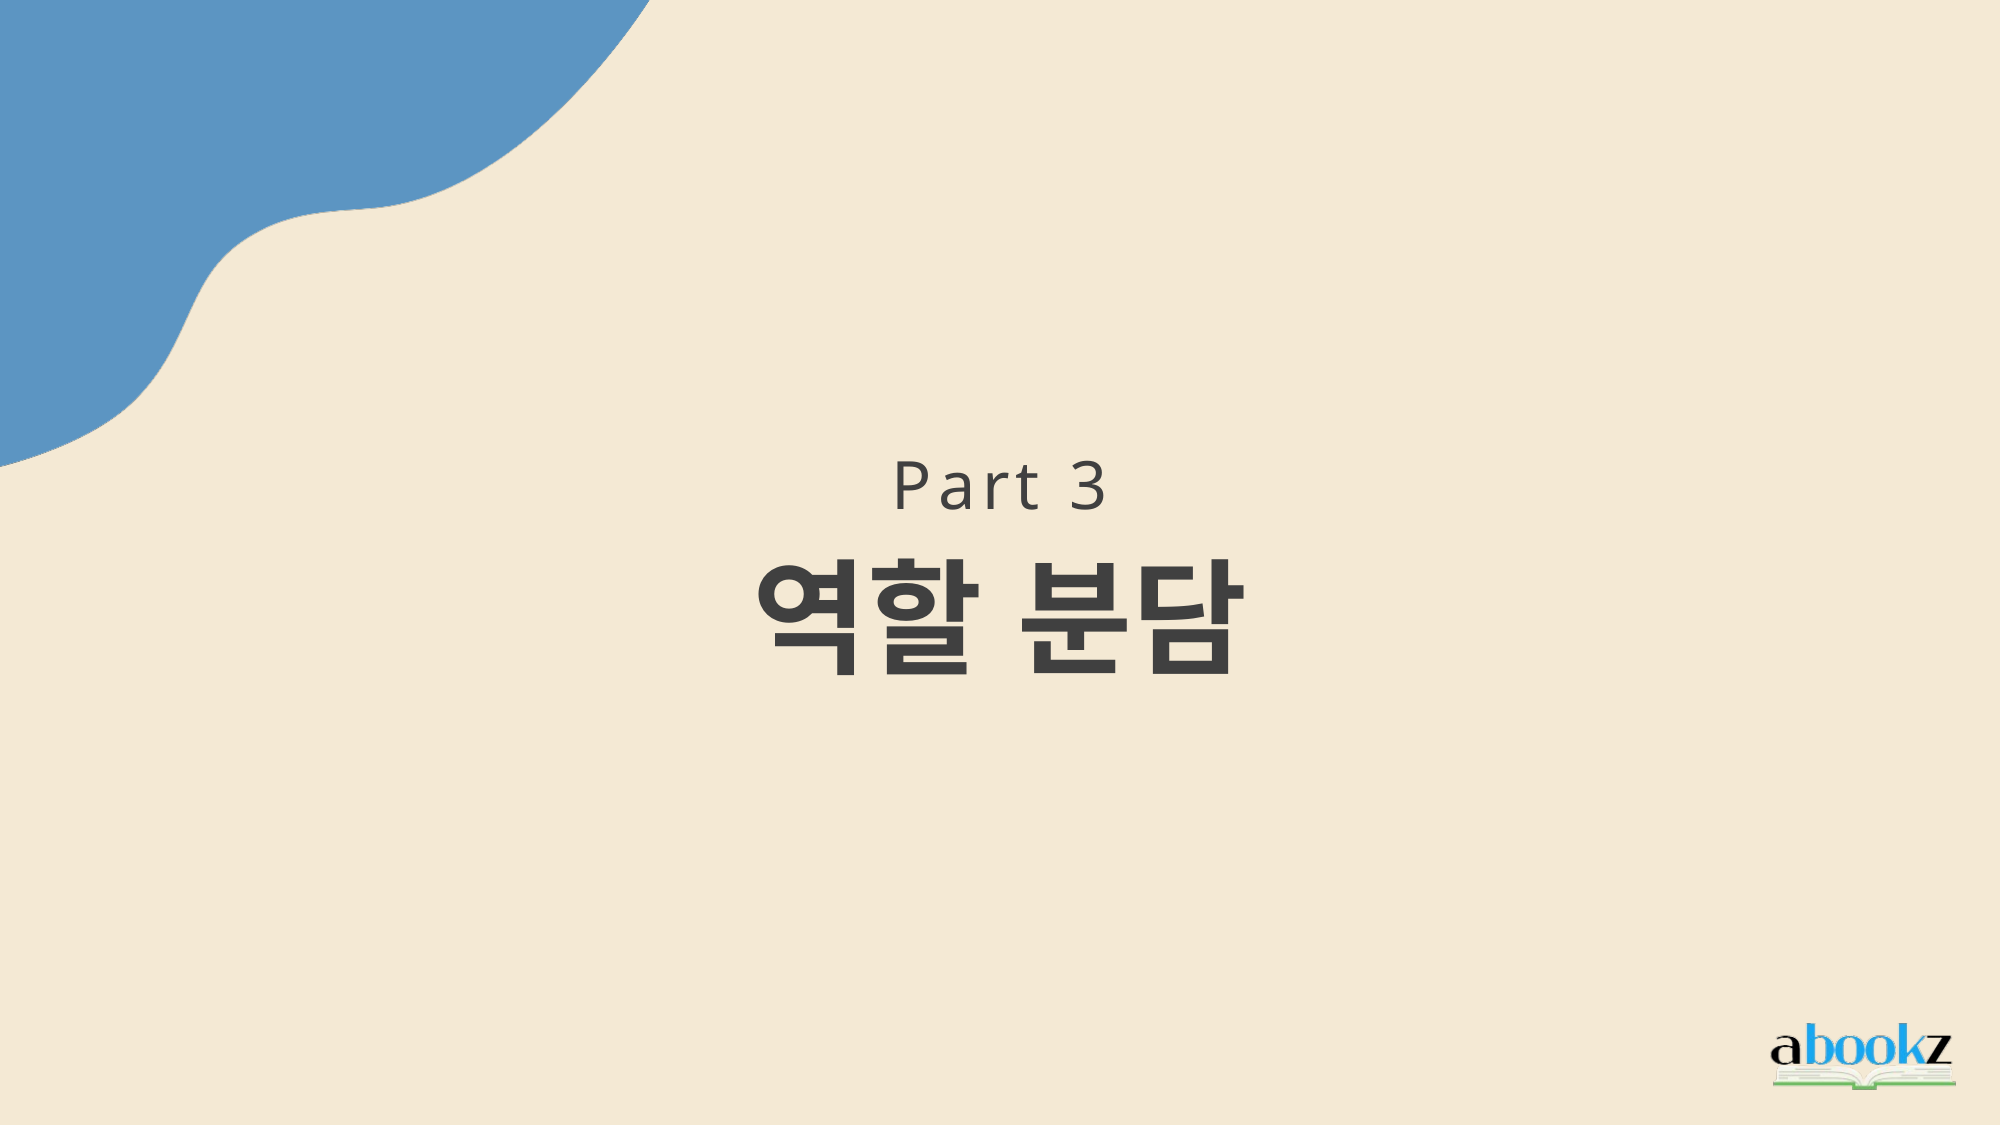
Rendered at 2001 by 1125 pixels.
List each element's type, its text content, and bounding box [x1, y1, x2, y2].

picture [1759, 991, 1966, 1095]
text_box Part 3 [876, 435, 1123, 531]
picture [0, 0, 744, 750]
text_box 역할 분담 [744, 531, 1263, 697]
